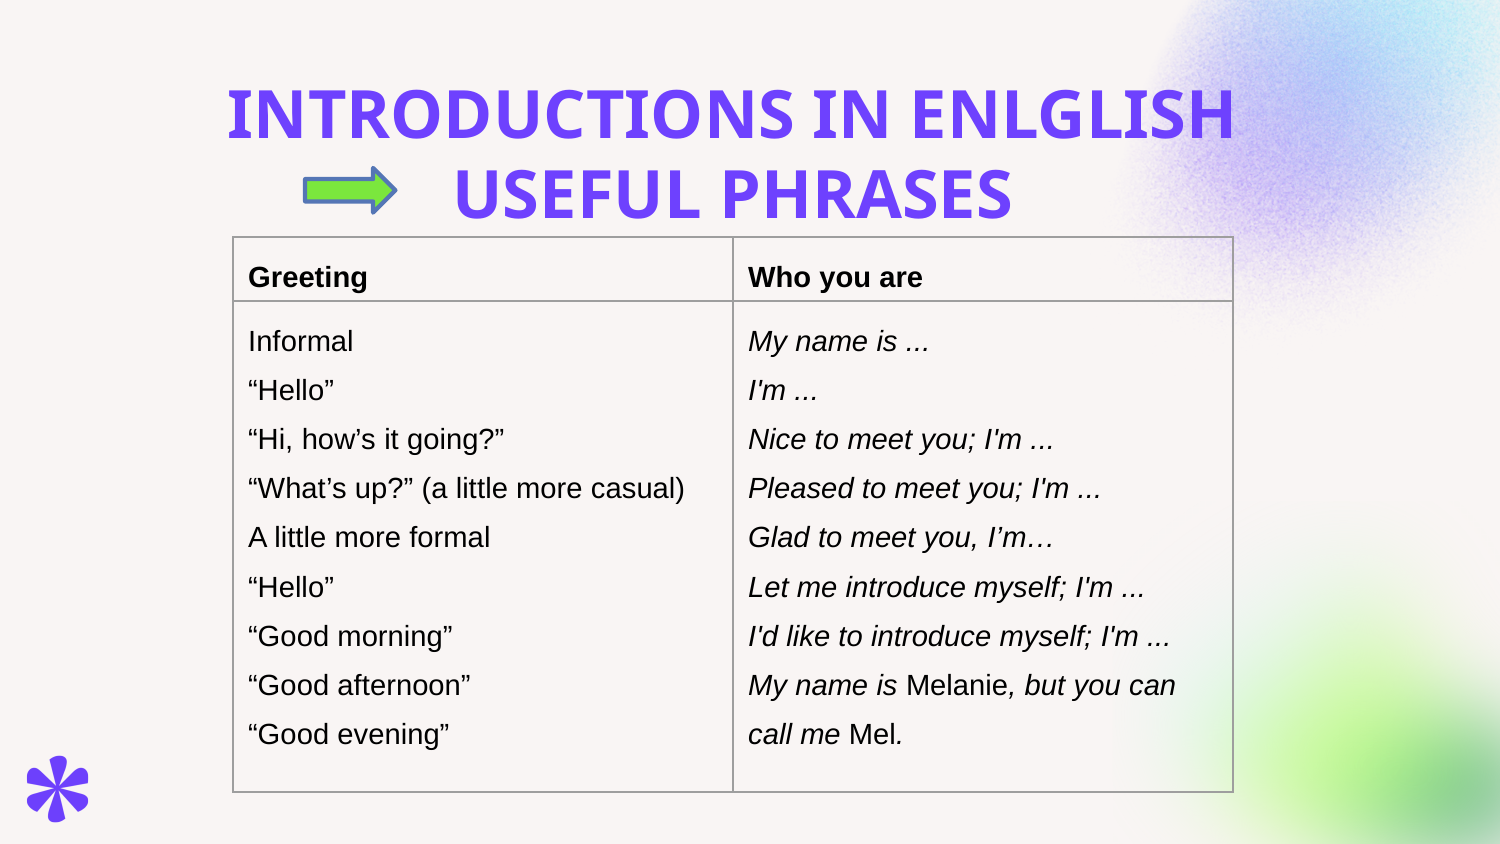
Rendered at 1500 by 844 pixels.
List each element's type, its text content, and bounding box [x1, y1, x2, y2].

picture [1059, 0, 1500, 395]
picture [1112, 501, 1500, 844]
text_box [302, 165, 398, 215]
table_header Who you are [734, 238, 1054, 300]
table_cell My name is ... I'm ... Nice to meet you; I'm ... Pleased to meet you; I'm ... Glad to meet you, I’m… Let me introduce myself; I'm ... I'd like to introduce myself; I'm ... My name is Melanie, but you can call me Mel. [734, 302, 1232, 791]
table_cell Informal “Hello” “Hi, how’s it going?” “What’s up?” (a little more casual) A little more formal “Hello” “Good morning” “Good afternoon” “Good evening” [234, 302, 732, 791]
table_header Greeting [234, 238, 732, 300]
picture [26, 754, 90, 823]
title INTRODUCTIONS IN ENLGLISH USEFUL PHRASES [88, 57, 1054, 152]
